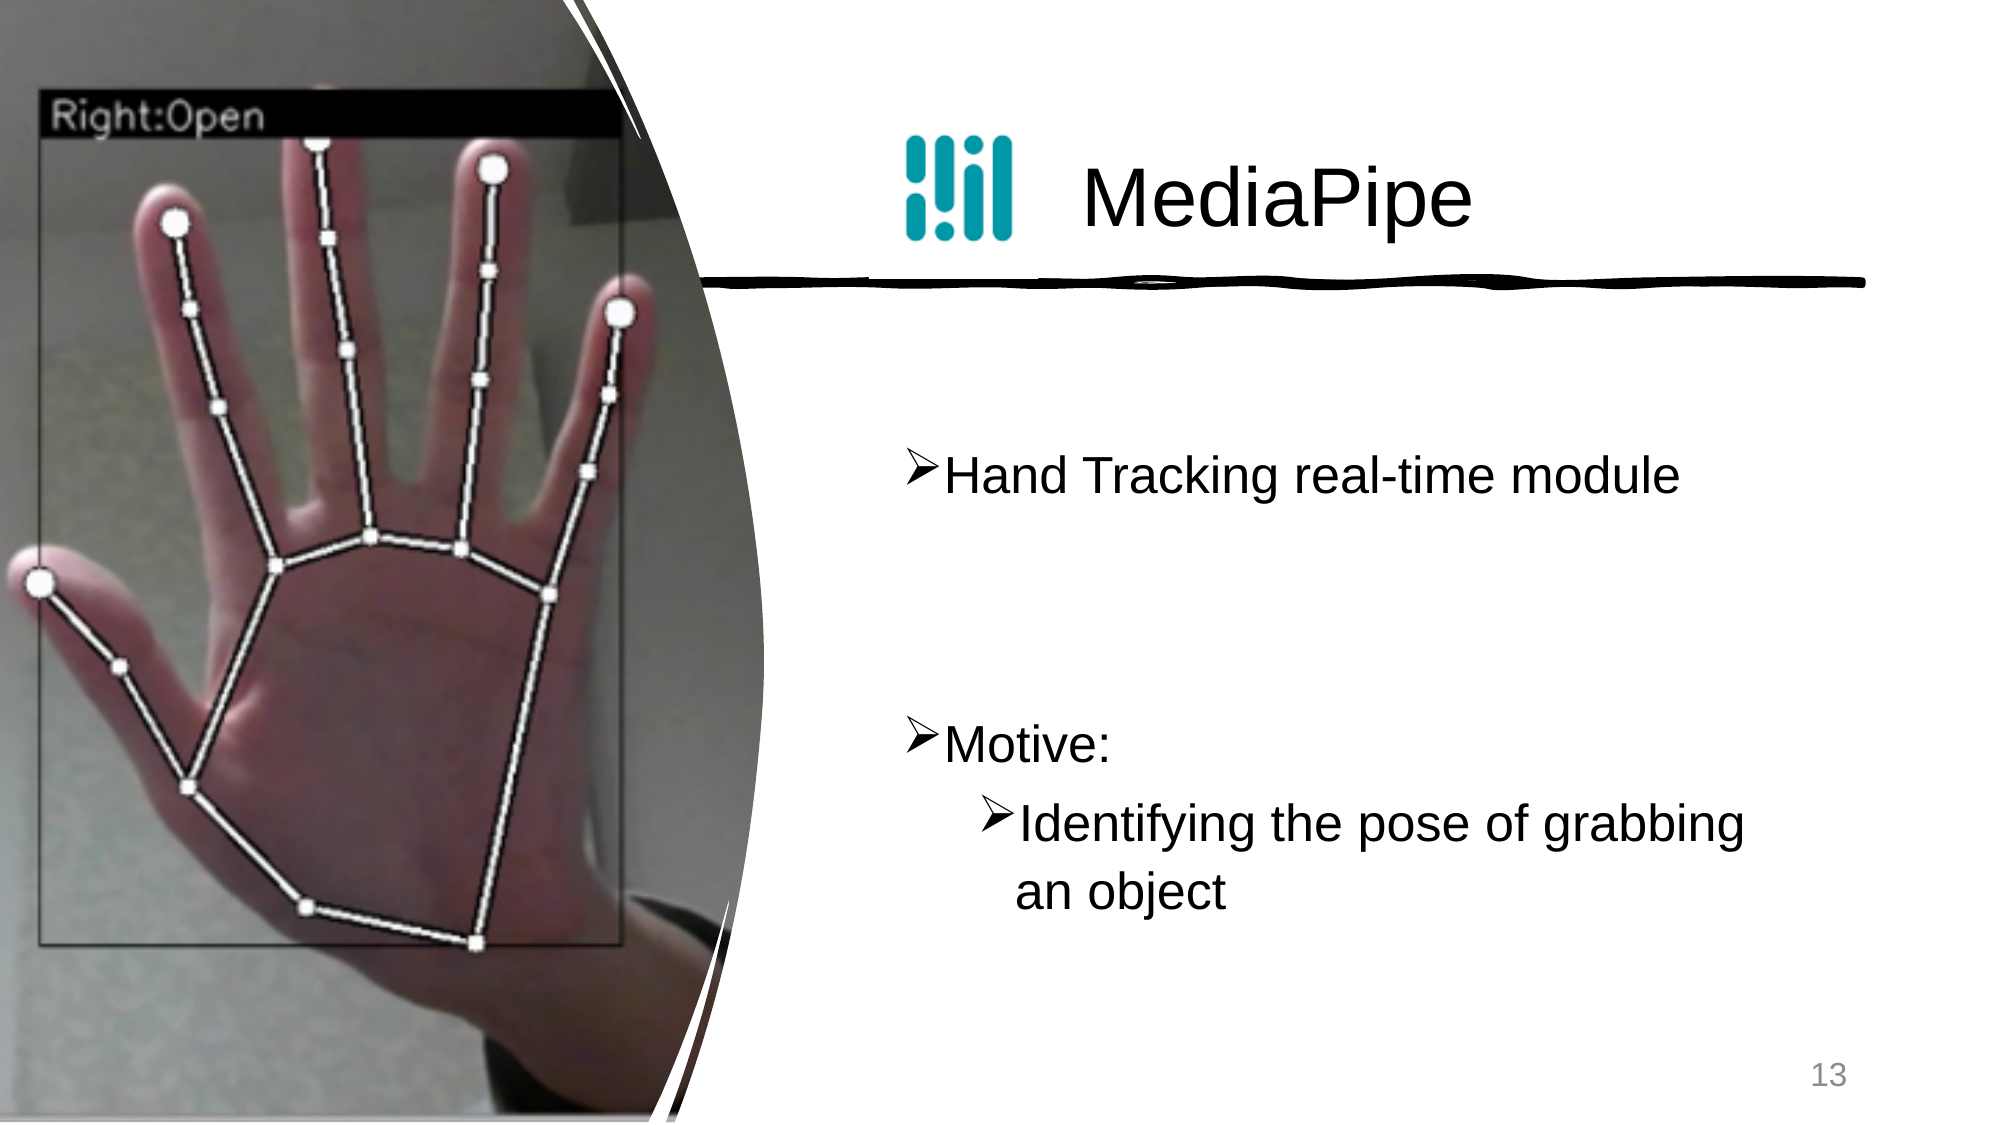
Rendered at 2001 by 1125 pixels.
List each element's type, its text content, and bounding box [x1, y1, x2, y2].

title MediaPipe [868, 0, 1895, 262]
text_box Hand Tracking real-time module Motive: Identifying the pose of grabbing an object [887, 427, 1833, 1125]
picture [868, 96, 1039, 279]
slide_number 13 [1412, 1042, 1863, 1103]
picture [0, 0, 764, 1125]
